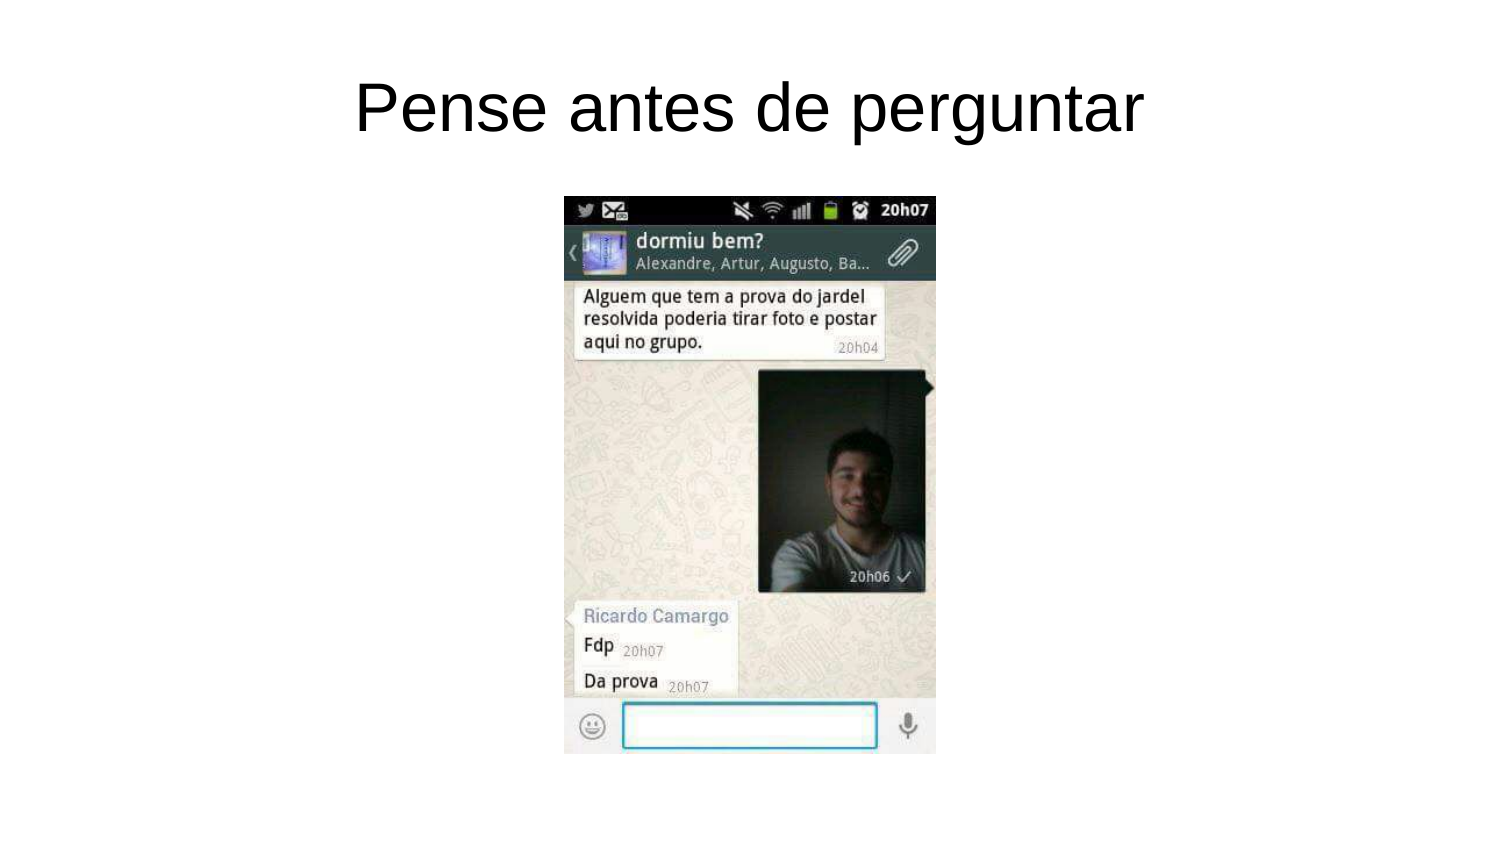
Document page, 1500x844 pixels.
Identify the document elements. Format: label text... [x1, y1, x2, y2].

title Pense antes de perguntar [74, 33, 1426, 175]
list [564, 196, 936, 754]
